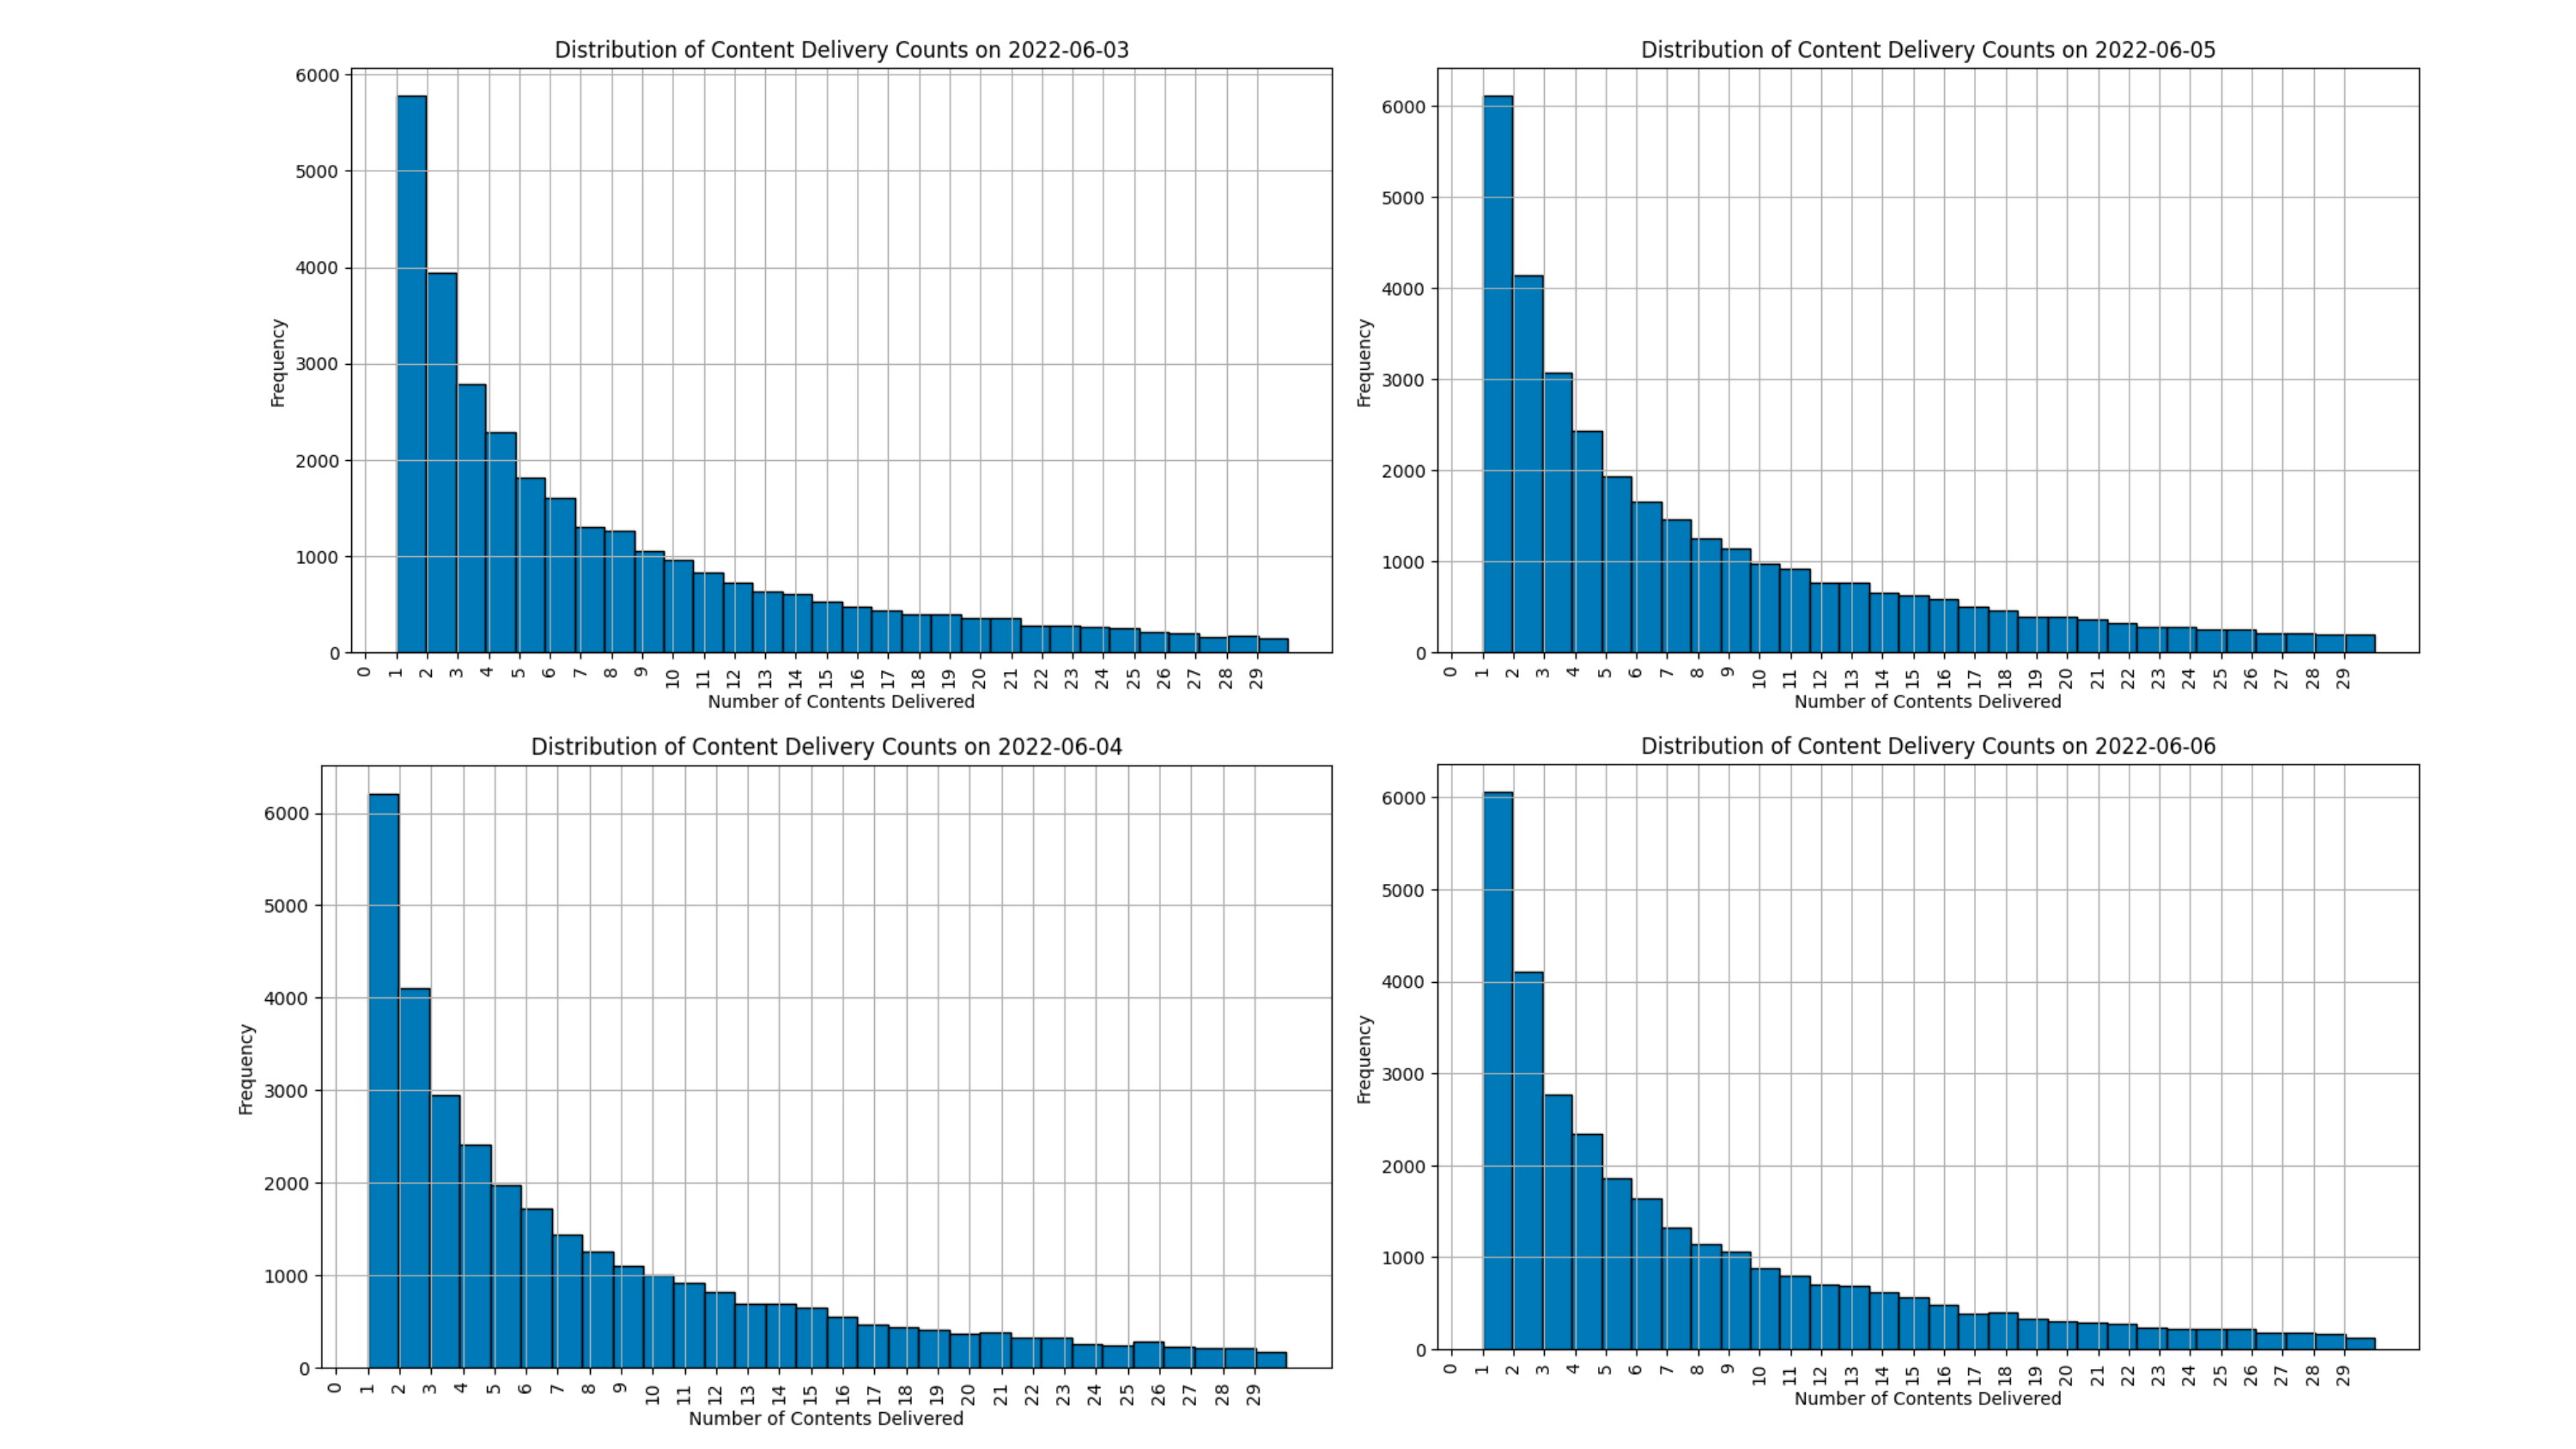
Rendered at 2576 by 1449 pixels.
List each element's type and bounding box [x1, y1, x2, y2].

text_box [1344, 724, 2432, 1422]
text_box [225, 724, 1345, 1442]
text_box [258, 27, 1344, 724]
text_box [1344, 27, 2432, 724]
